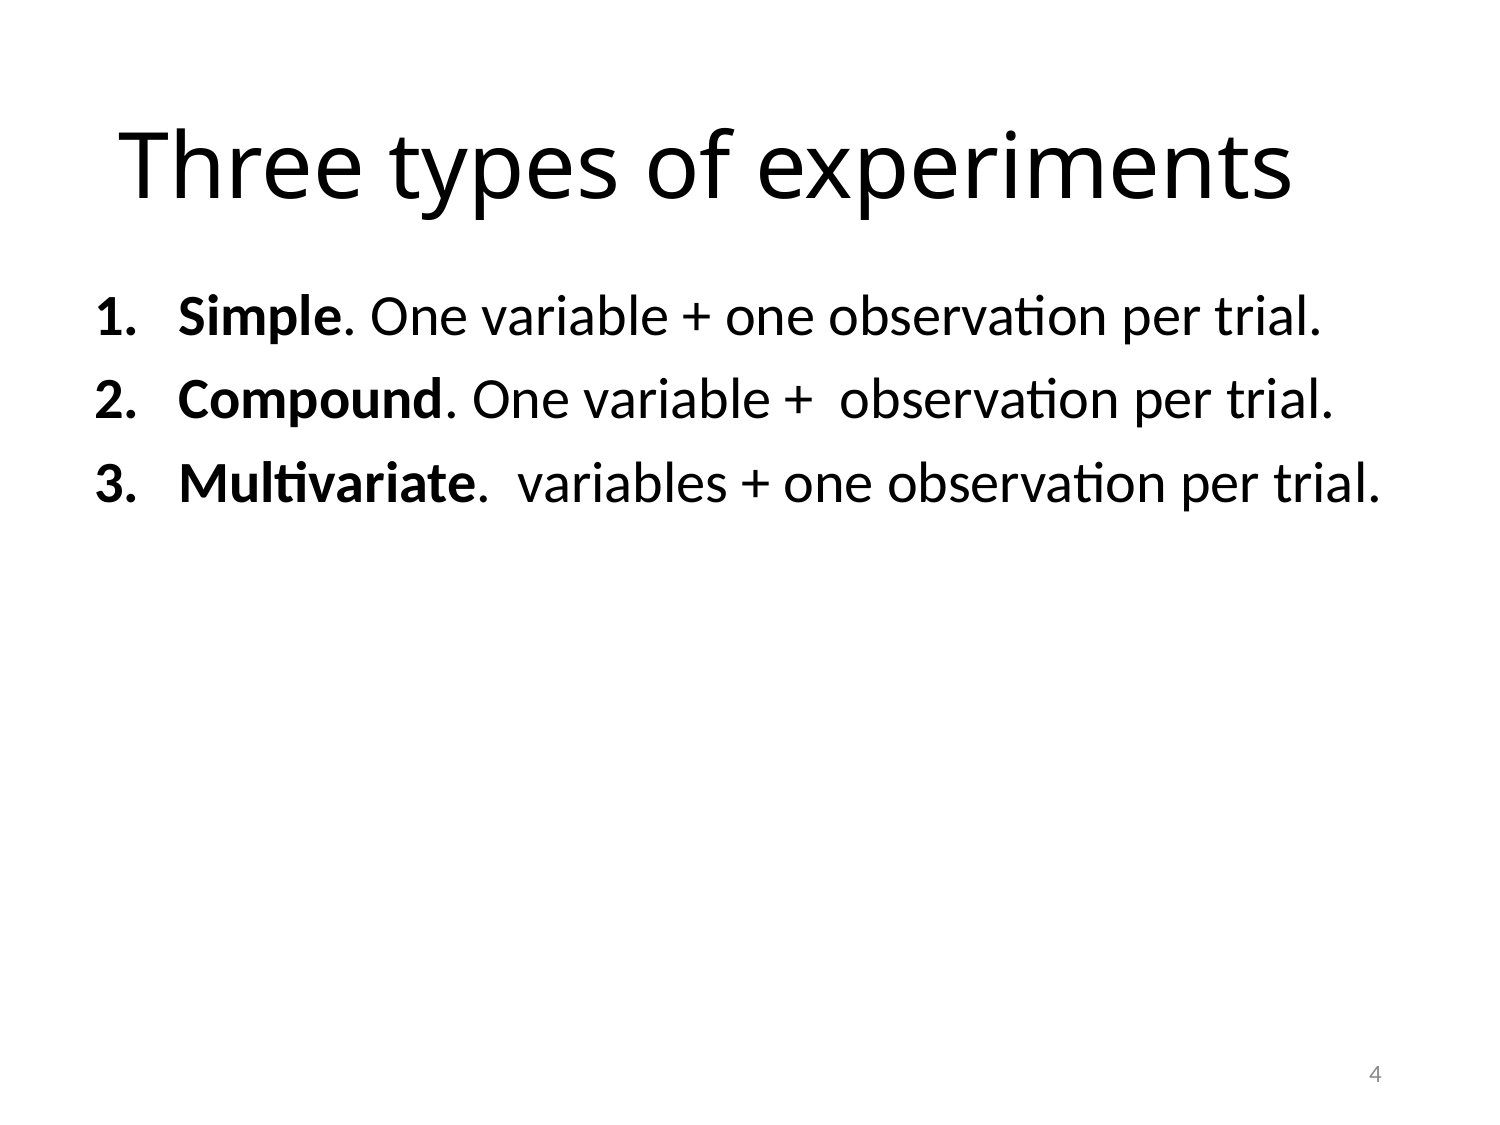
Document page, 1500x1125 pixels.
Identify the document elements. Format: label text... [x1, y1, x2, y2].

slide_number 4 [1059, 1042, 1397, 1103]
title Three types of experiments [103, 59, 1397, 278]
